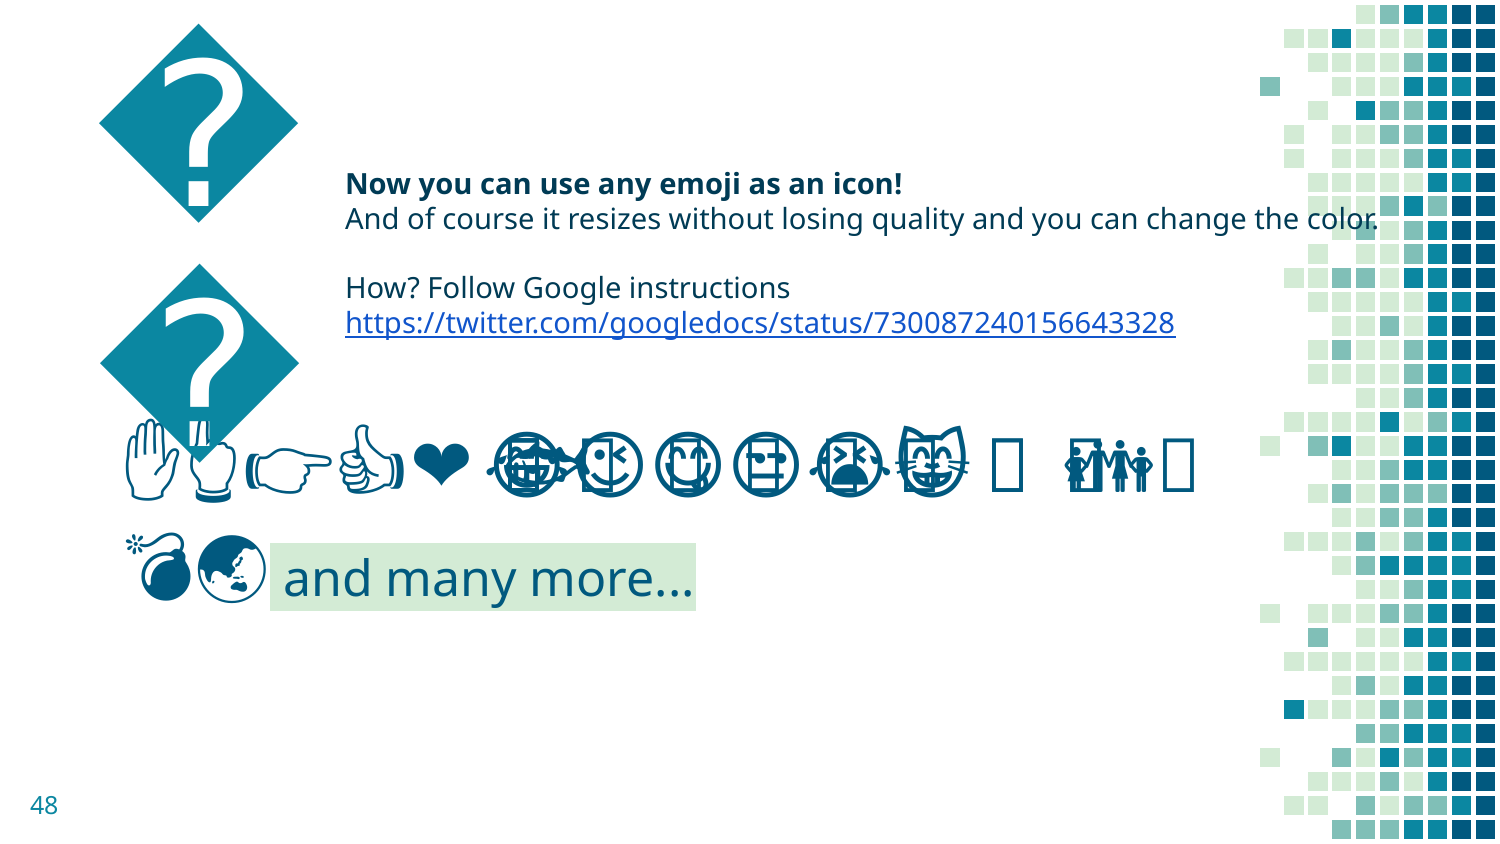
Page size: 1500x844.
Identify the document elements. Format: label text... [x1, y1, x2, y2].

text_box ✋👆👉👍👤👦👧👨👩👪💃🏃💑❤😂😉😋😒😭👶😸🐟🍒🍔💣📌📖🔨🎃🎈🎨🏈🏰🌏🔌🔑 and many more... [107, 389, 1310, 812]
text_box 😉 [81, 140, 318, 353]
slide_number 48 [15, 774, 105, 839]
text_box Now you can use any emoji as an icon! And of course it resizes without losing quality and you can change the color. How? Follow Google instructions https://twitter.com/googledocs/status/730087240156643328 [329, 149, 1426, 377]
